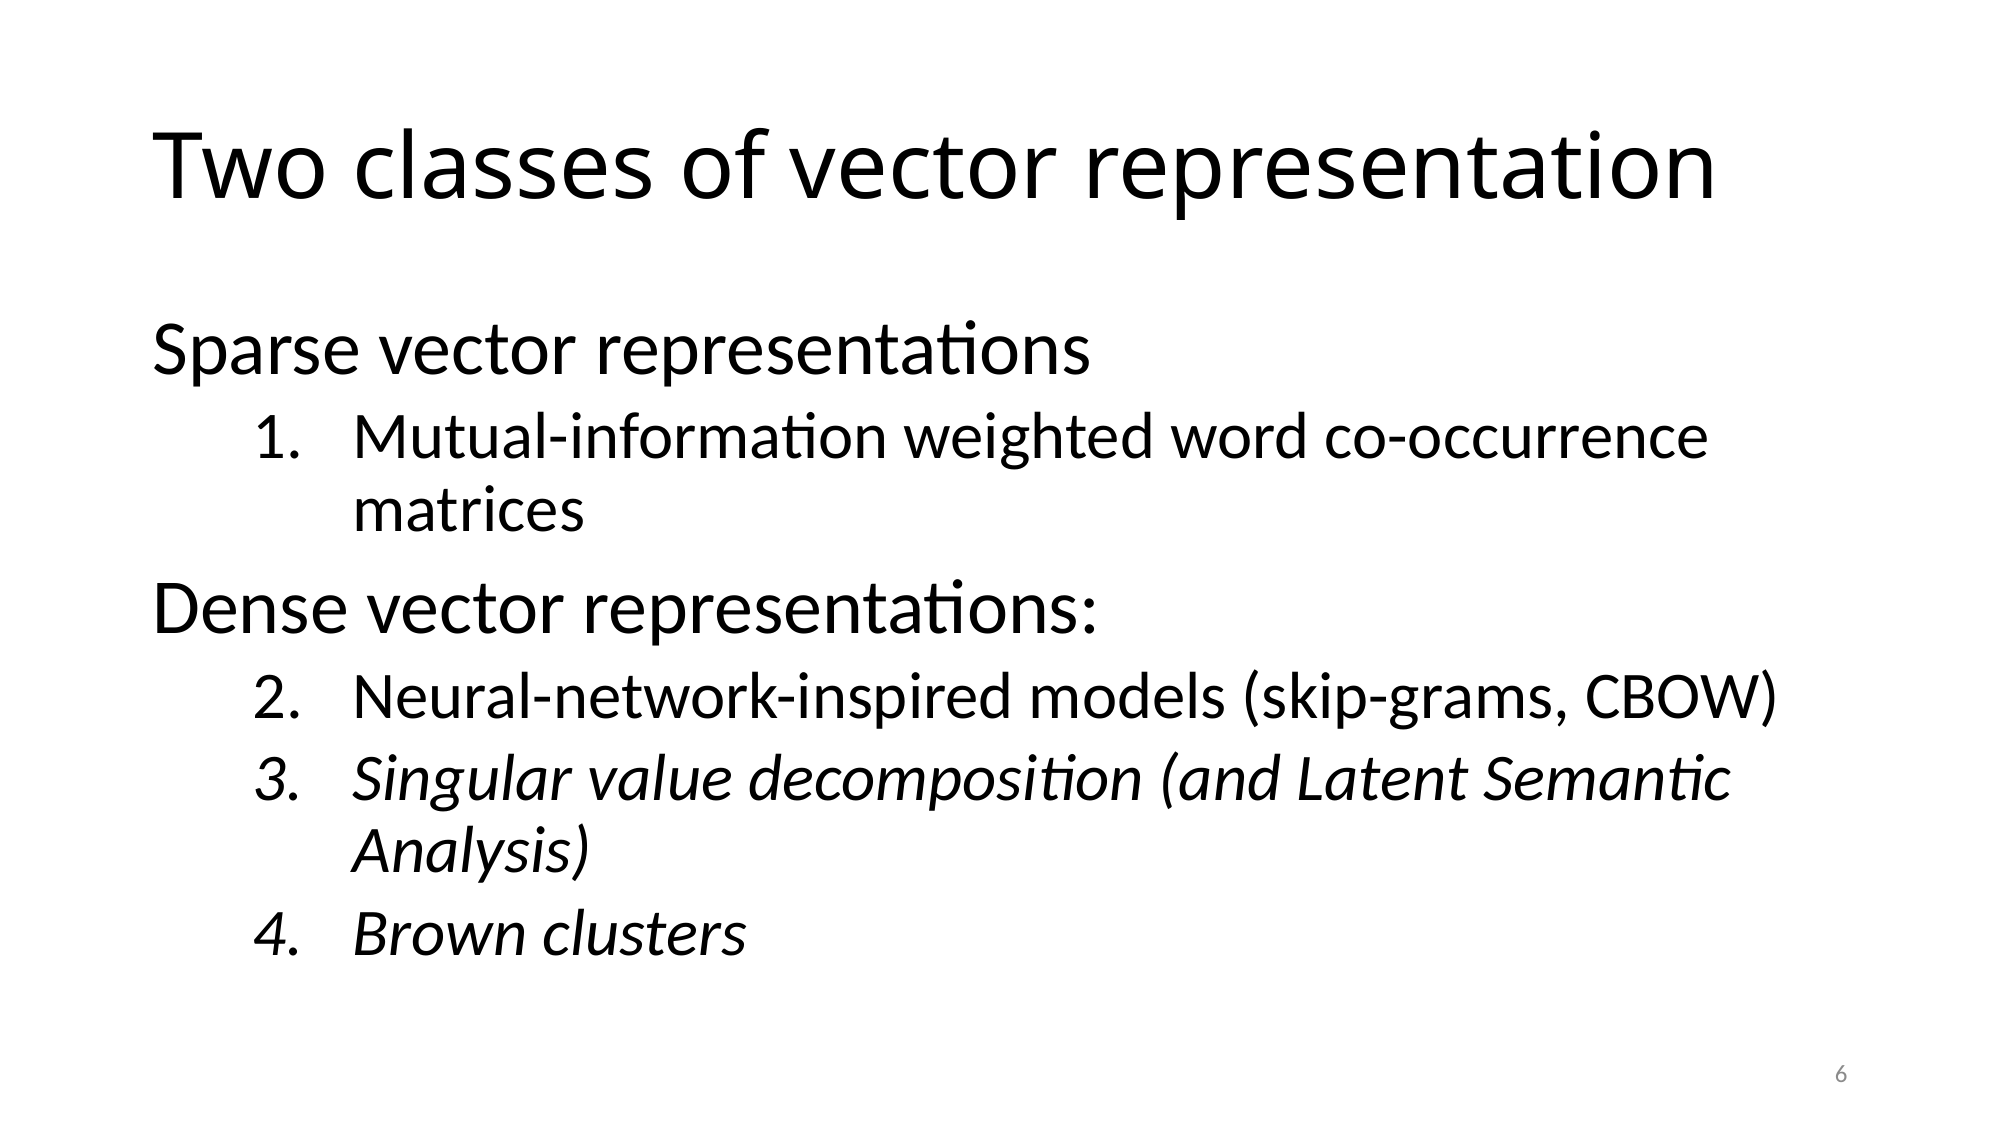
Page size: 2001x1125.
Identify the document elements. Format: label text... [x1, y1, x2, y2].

slide_number 6 [1412, 1042, 1863, 1103]
title Two classes of vector representation [137, 59, 1863, 278]
list Sparse vector representations Mutual-information weighted word co-occurrence matrices Dense vector representations: Neural-network-inspired models (skip-grams, CBOW) Singular value decomposition (and Latent Semantic Analysis) Brown clusters [137, 299, 1863, 1014]
